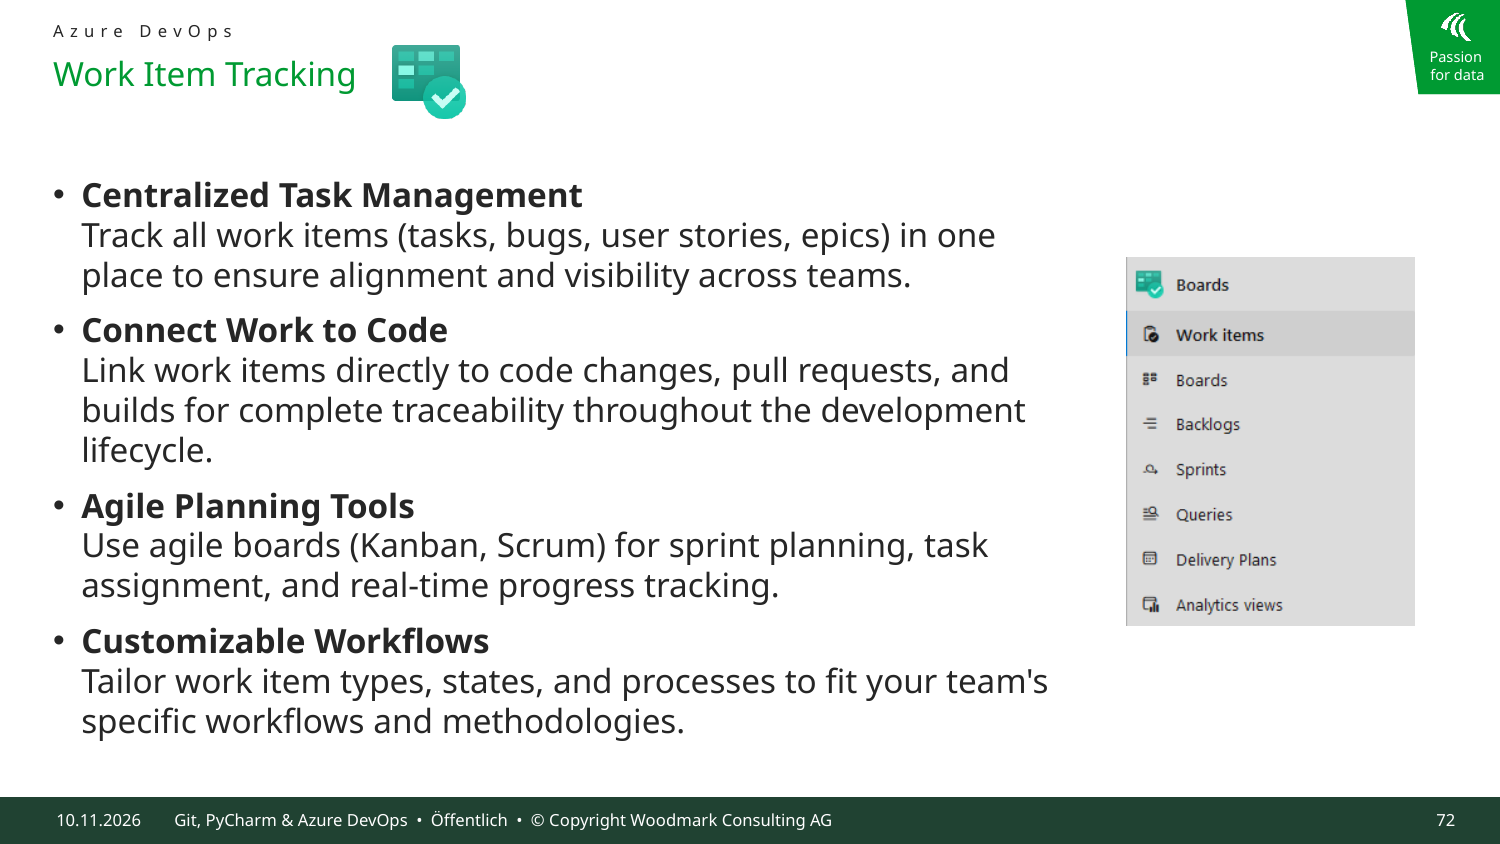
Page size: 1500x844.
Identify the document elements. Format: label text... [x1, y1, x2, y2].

list Centralized Task Management Track all work items (tasks, bugs, user stories, epics) in one place to ensure alignment and visibility across teams. Connect Work to Code Link work items directly to code changes, pull requests, and builds for complete traceability throughout the development lifecycle. Agile Planning Tools Use agile boards (Kanban, Scrum) for sprint planning, task assignment, and real-time progress tracking. Customizable Workflows Tailor work item types, states, and processes to fit your team's specific workflows and methodologies. [53, 173, 1075, 755]
title Work Item Tracking [53, 53, 1406, 160]
picture [1126, 257, 1415, 626]
picture [392, 45, 466, 119]
footer Git, PyCharm & Azure DevOps • Öffentlich • © Copyright Woodmark Consulting AG [159, 797, 1075, 844]
slide_number 72 [1352, 797, 1471, 844]
list Azure DevOps [53, 10, 733, 53]
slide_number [41, 797, 159, 844]
